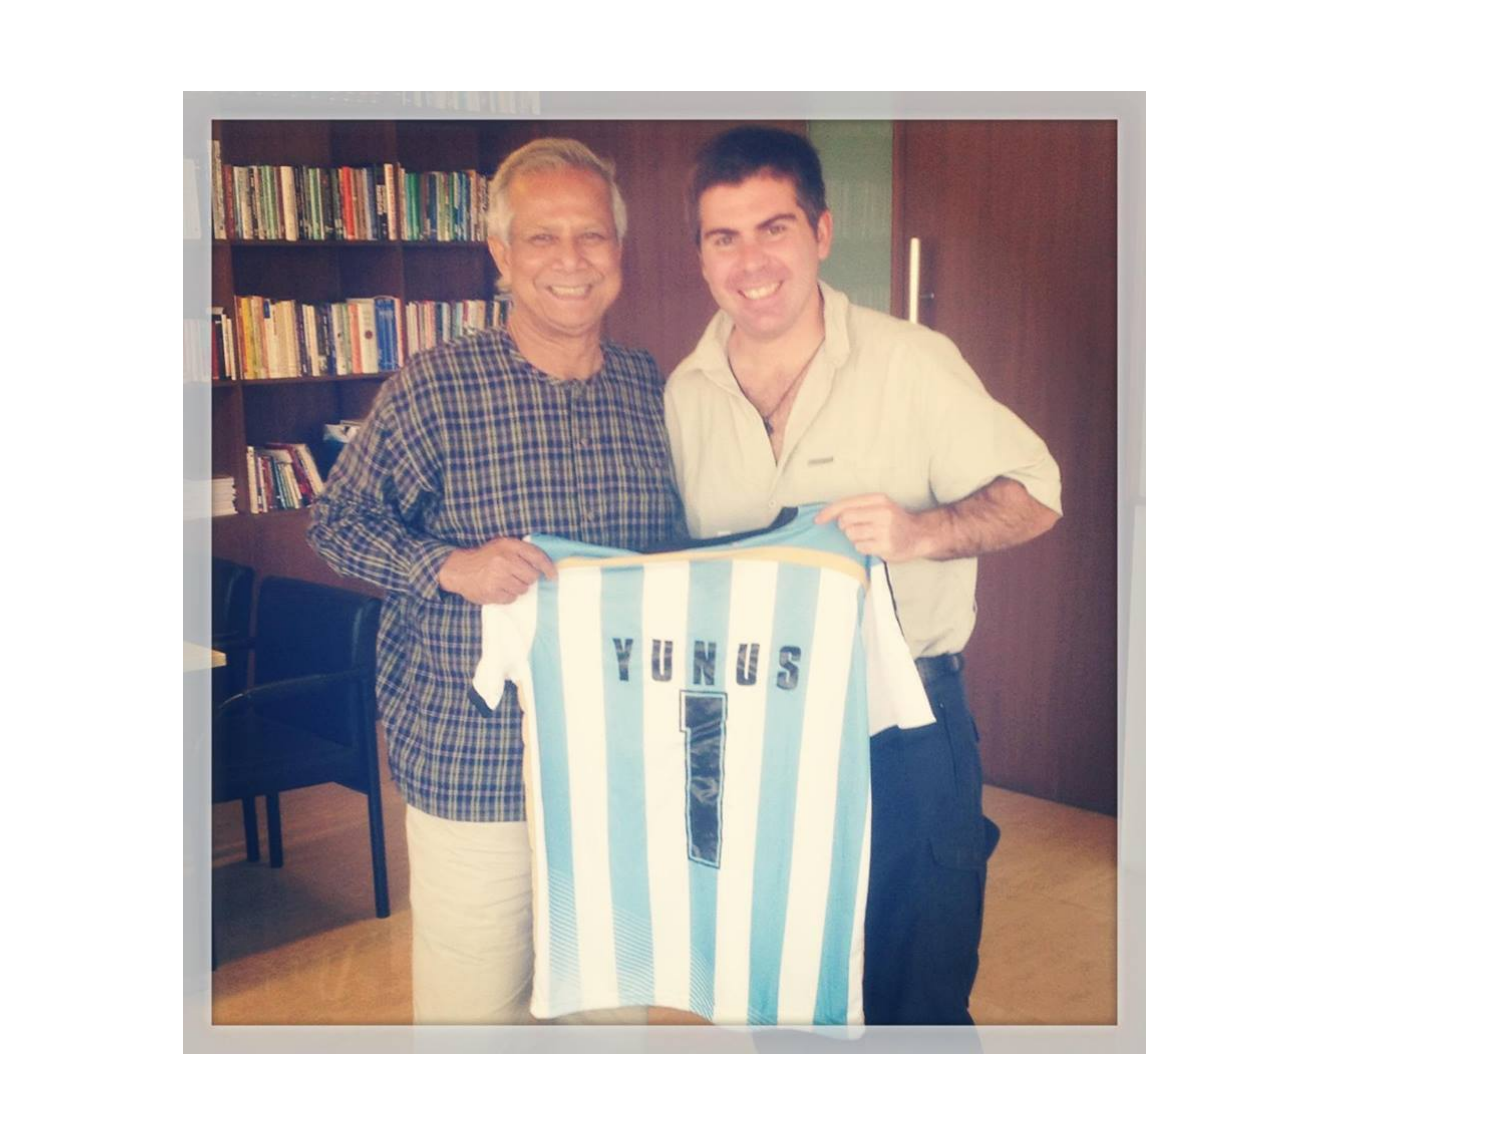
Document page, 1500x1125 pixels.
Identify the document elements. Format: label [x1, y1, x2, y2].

picture [182, 90, 1146, 1054]
